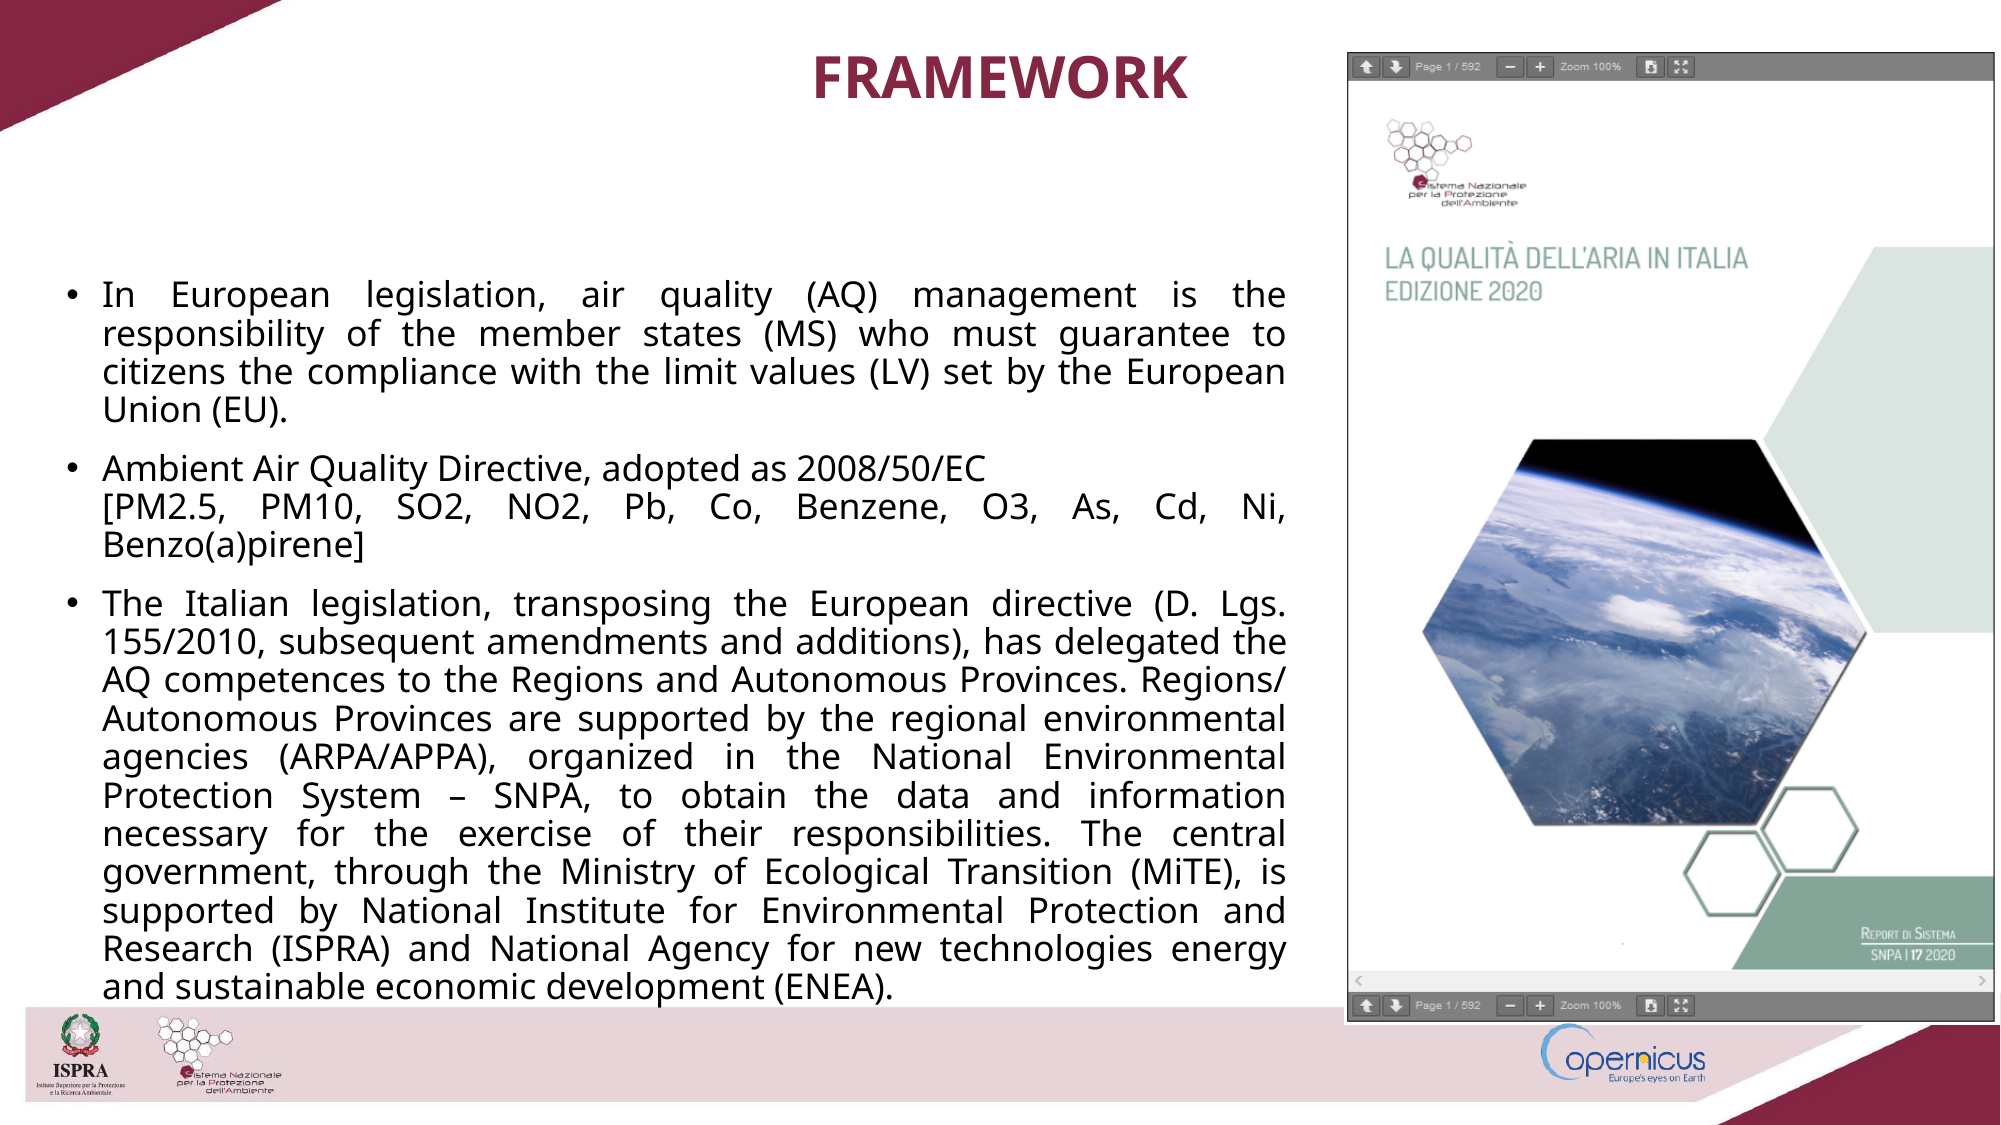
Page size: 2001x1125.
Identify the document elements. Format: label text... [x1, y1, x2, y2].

title FRAMEWORK [137, 13, 1863, 147]
picture [0, 0, 2001, 1125]
list In European legislation, air quality (AQ) management is the responsibility of the member states (MS) who must guarantee to citizens the compliance with the limit values (LV) set by the European Union (EU). Ambient Air Quality Directive, adopted as 2008/50/EC [PM2.5, PM10, SO2, NO2, Pb, Co, Benzene, O3, As, Cd, Ni, Benzo(a)pirene] The Italian legislation, transposing the European directive (D. Lgs. 155/2010, subsequent amendments and additions), has delegated the AQ competences to the Regions and Autonomous Provinces. Regions/ Autonomous Provinces are supported by the regional environmental agencies (ARPA/APPA), organized in the National Environmental Protection System – SNPA, to obtain the data and information necessary for the exercise of their responsibilities. The central government, through the Ministry of Ecological Transition (MiTE), is supported by National Institute for Environmental Protection and Research (ISPRA) and National Agency for new technologies energy and sustainable economic development (ENEA). [51, 211, 1303, 1024]
